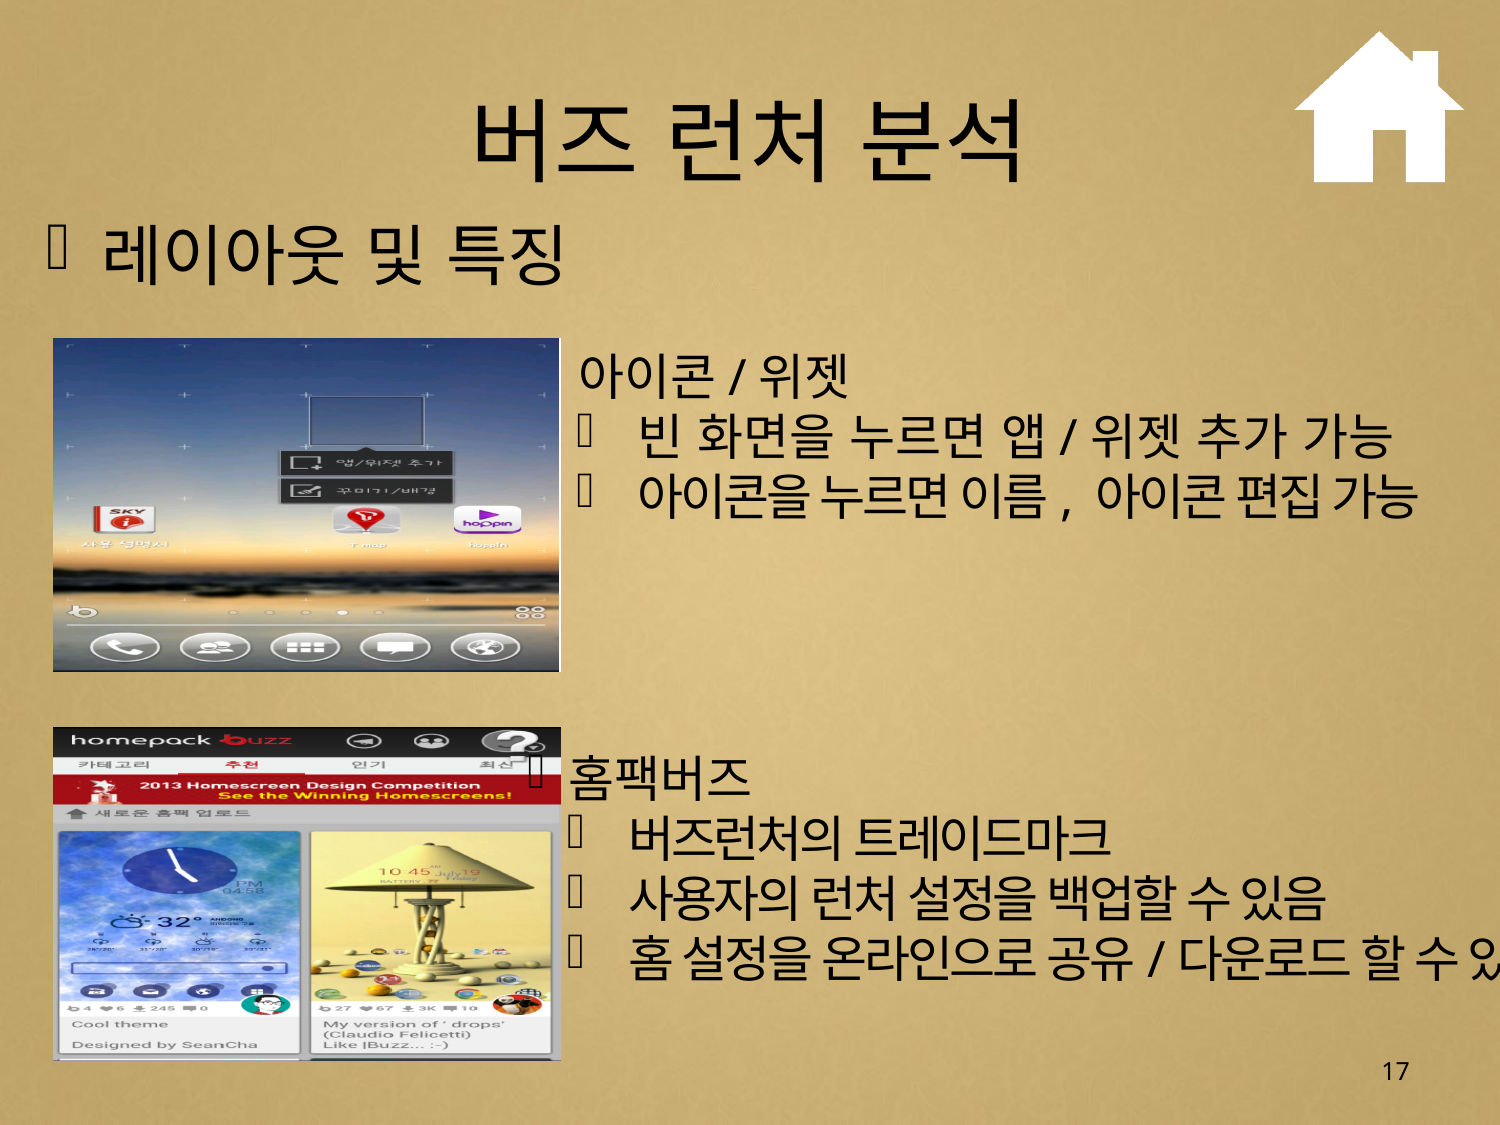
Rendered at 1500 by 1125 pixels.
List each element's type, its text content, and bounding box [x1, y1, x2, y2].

title 버즈 런처 분석 [75, 45, 1425, 233]
slide_number 17 [1074, 1042, 1425, 1103]
text_box 아이콘/위젯 빈 화면을 누르면 앱/위젯 추가 가능 아이콘을 누르면 이름, 아이콘 편집 가능 [562, 338, 1436, 533]
text_box 레이아웃 및 특징 [31, 206, 585, 302]
picture [0, 0, 1500, 1125]
text_box 홈팩버즈 버즈런처의 트레이드마크 사용자의 런처 설정을 백업할 수 있음 홈 설정을 온라인으로 공유/다운로드 할 수 있음 [565, 739, 1500, 995]
